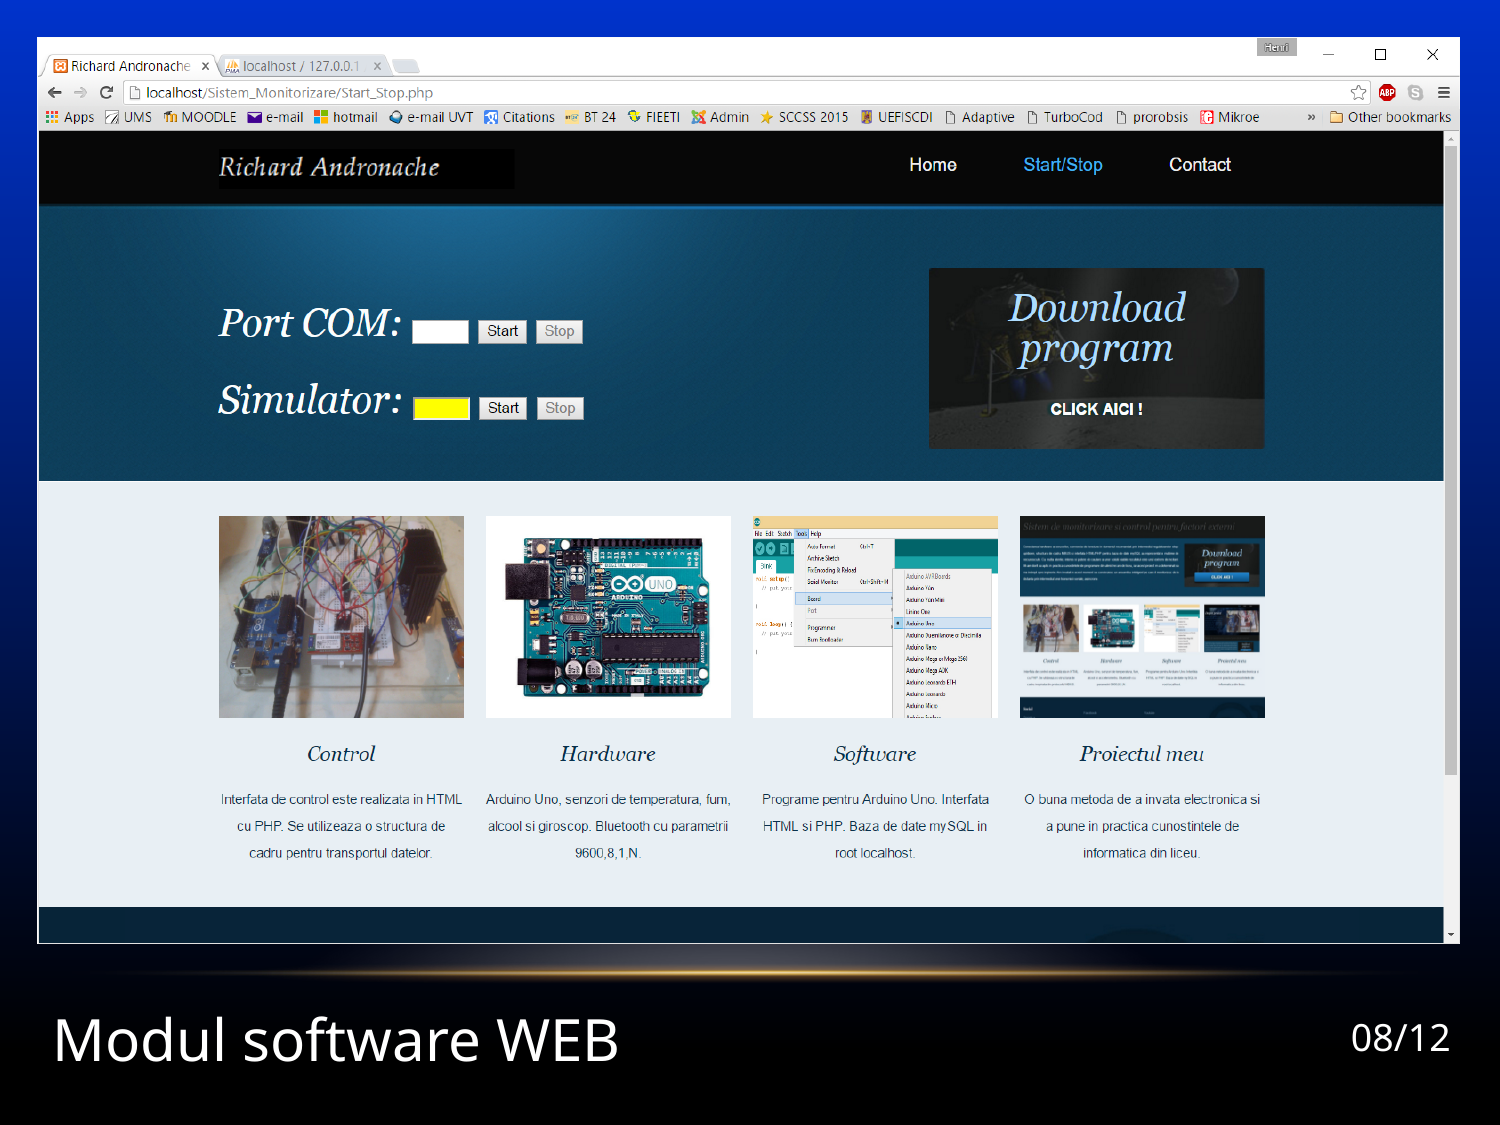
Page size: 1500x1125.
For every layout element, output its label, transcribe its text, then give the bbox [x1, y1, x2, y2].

text_box Modul software WEB [37, 993, 950, 1081]
picture [0, 0, 1500, 1125]
text_box 08/12 [1336, 1006, 1466, 1067]
